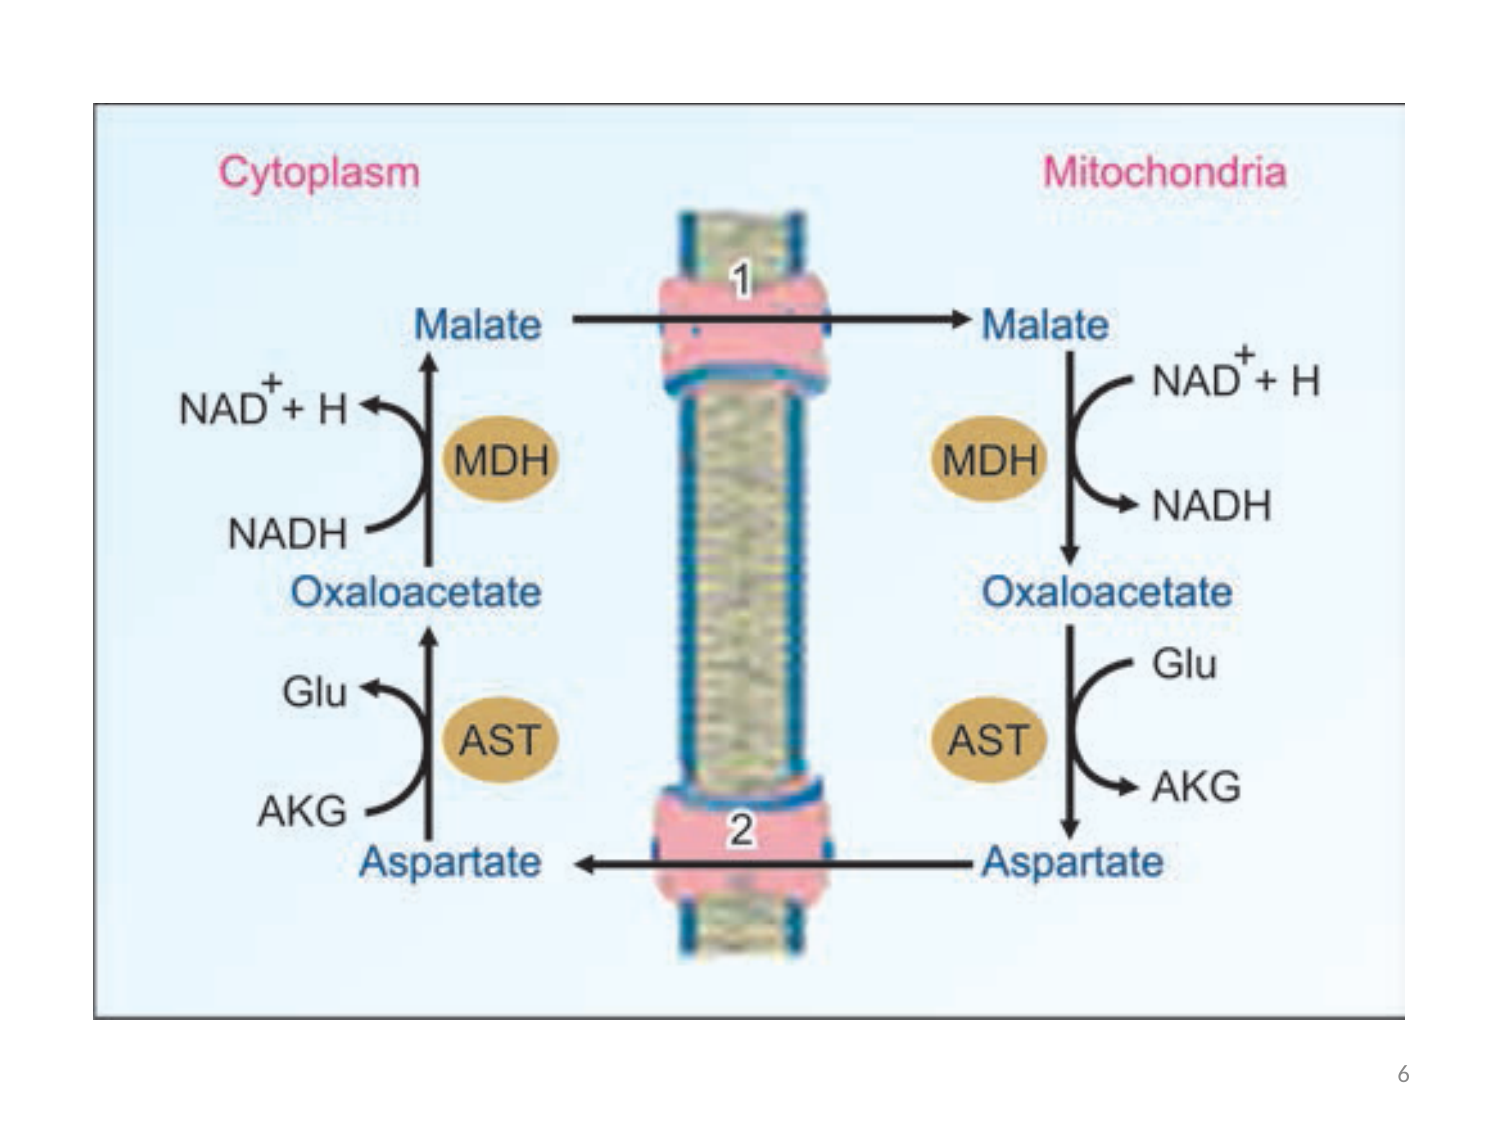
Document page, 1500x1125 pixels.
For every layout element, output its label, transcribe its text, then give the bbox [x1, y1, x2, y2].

slide_number 6 [1074, 1042, 1425, 1103]
picture [93, 103, 1405, 1020]
